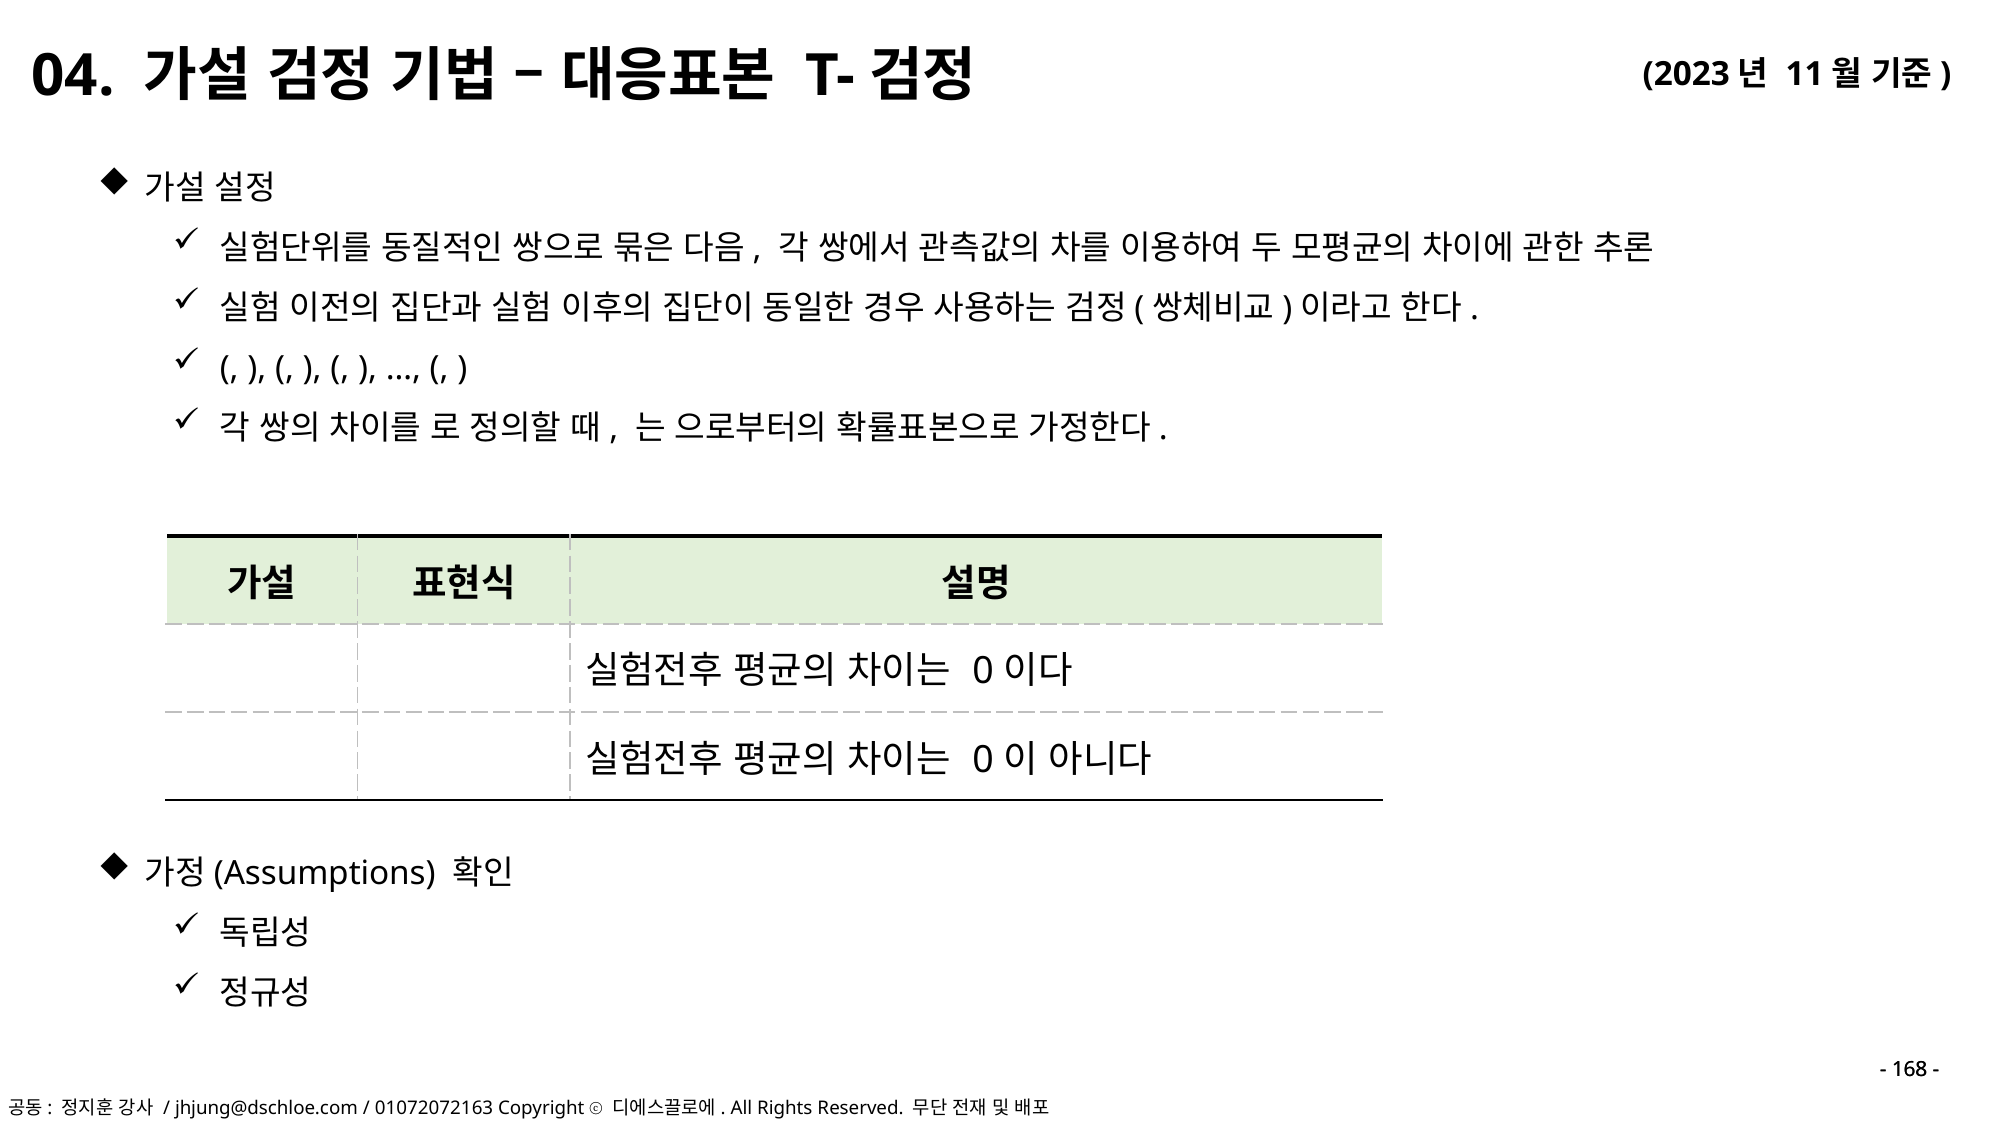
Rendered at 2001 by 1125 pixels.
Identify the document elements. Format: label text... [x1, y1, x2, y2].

slide_number - 168 - [1504, 1039, 1955, 1100]
text_box 04. 가설 검정 기법 – 대응표본 T-검정 [16, 30, 992, 115]
text_box 가정(Assumptions) 확인 독립성 정규성 [83, 823, 1505, 1019]
